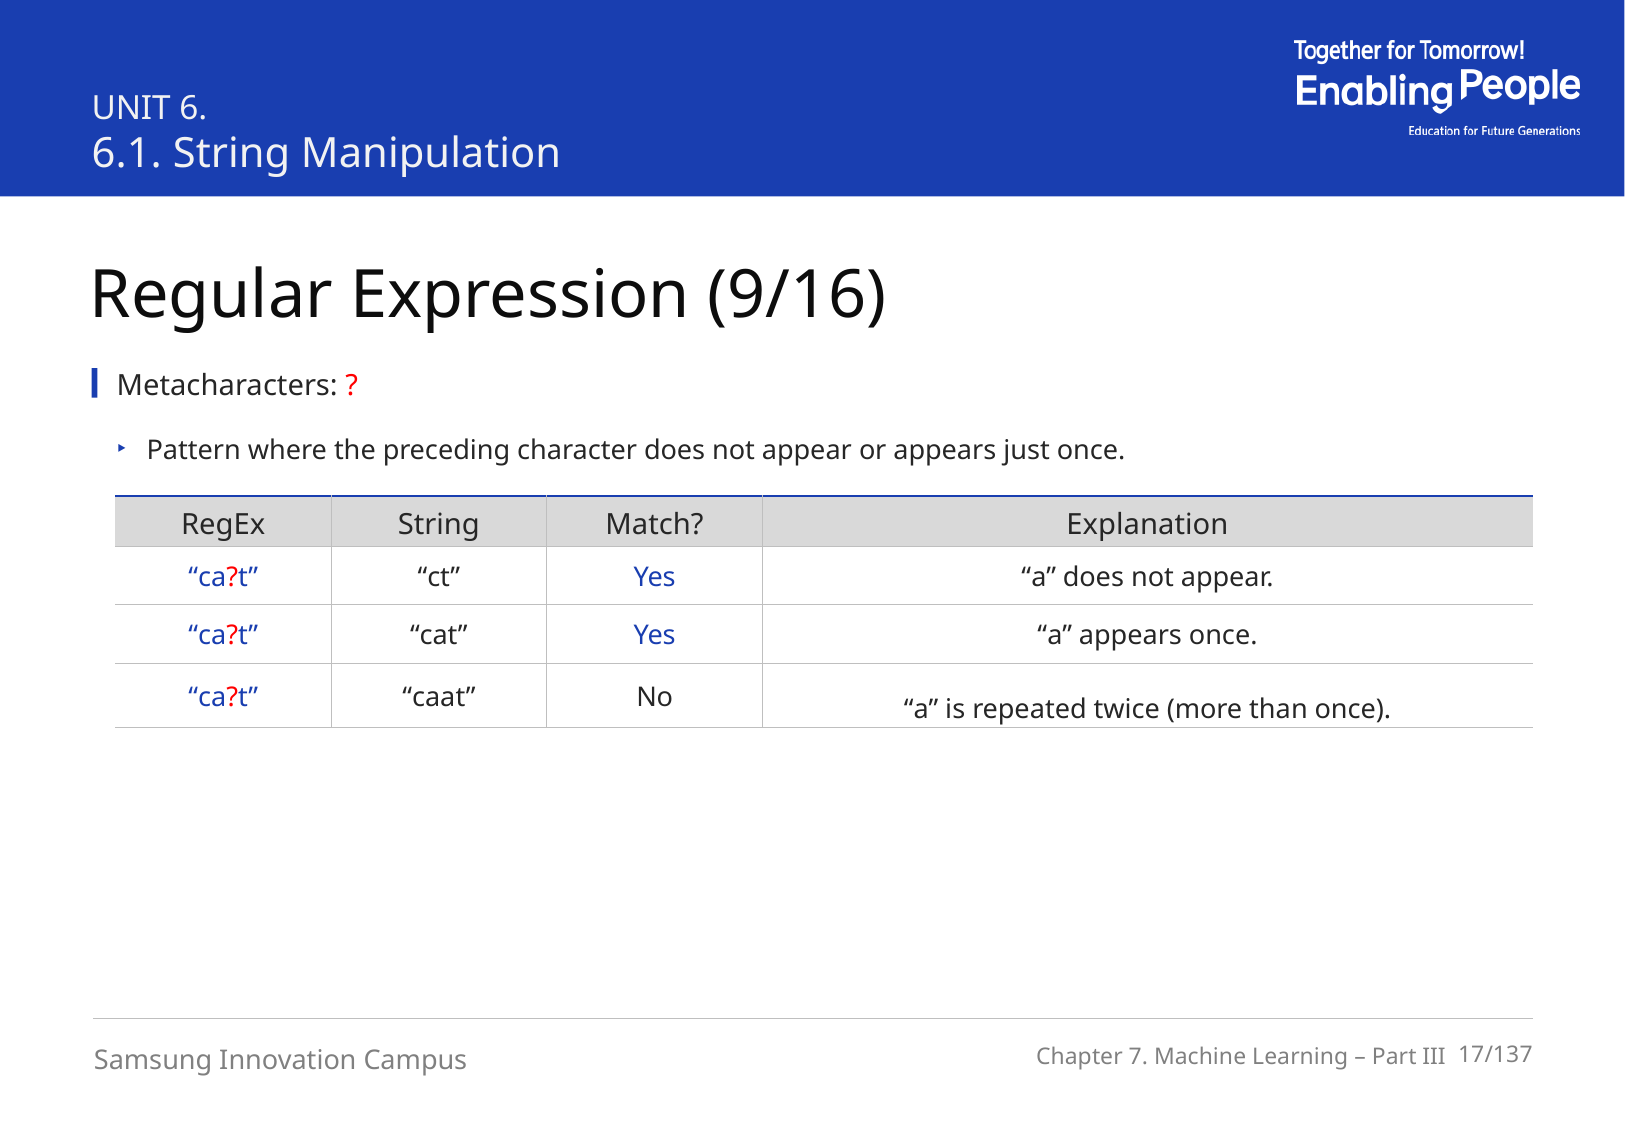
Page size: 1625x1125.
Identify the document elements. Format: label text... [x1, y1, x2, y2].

table_cell “a” appears once. [763, 605, 1533, 663]
text_box Regular Expression (9/16) [89, 250, 1534, 332]
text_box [91, 366, 1533, 402]
table_cell “cat” [332, 605, 546, 663]
table_header String [332, 497, 546, 546]
table_header RegEx [115, 497, 331, 546]
table_cell “ca?t” [115, 664, 331, 727]
text_box UNIT 6. 6.1. String Manipulation [91, 85, 1048, 177]
picture [1294, 40, 1580, 135]
table_cell Yes [547, 605, 762, 663]
table_cell No [547, 664, 762, 727]
table_cell “caat” [332, 664, 546, 727]
text_box Pattern where the preceding character does not appear or appears just once. [116, 419, 1534, 478]
table_cell “ca?t” [115, 547, 331, 604]
table_cell “ct” [332, 547, 546, 604]
table_cell “a” does not appear. [763, 547, 1533, 604]
table_cell Yes [547, 547, 762, 604]
table_cell “ca?t” [115, 605, 331, 663]
table_header Match? [547, 497, 762, 546]
table_cell “a” is repeated twice (more than once). [763, 664, 1533, 727]
table_header Explanation [763, 497, 1533, 546]
